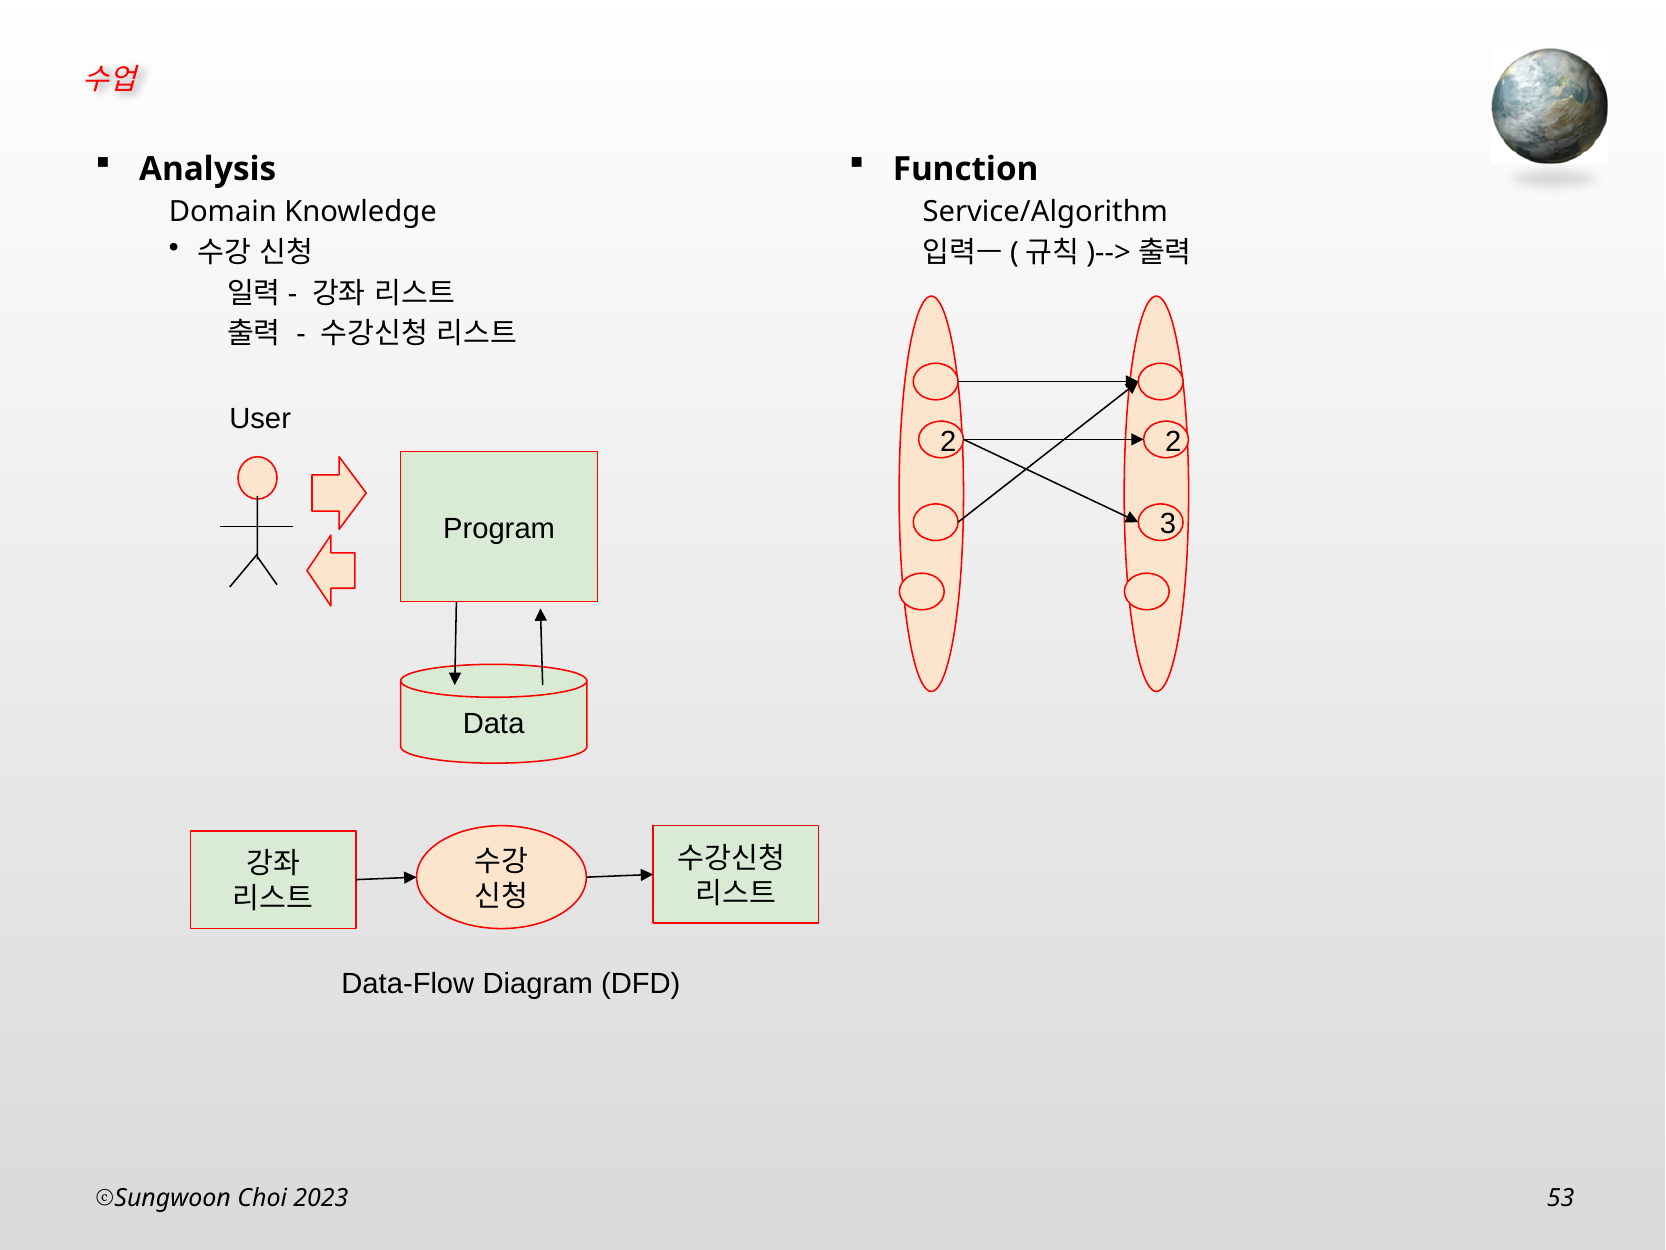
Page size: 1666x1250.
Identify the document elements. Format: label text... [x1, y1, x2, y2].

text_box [957, 381, 1139, 523]
text_box [1124, 573, 1170, 610]
text_box 3 [1141, 503, 1184, 541]
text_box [586, 874, 654, 878]
text_box 강좌 리스트 [190, 830, 356, 929]
text_box [913, 503, 956, 541]
text_box [913, 363, 958, 400]
text_box [1130, 296, 1183, 379]
text_box [899, 573, 945, 610]
text_box 수강 신청 [416, 825, 587, 929]
list Analysis Domain Knowledge 수강 신청 일력- 강좌 리스트 출력 - 수강신청 리스트 [78, 138, 819, 1169]
text_box [899, 296, 963, 692]
text_box 수강신청 리스트 [653, 825, 819, 924]
text_box [311, 456, 367, 530]
text_box Data-Flow Diagram (DFD) [326, 957, 696, 1007]
footer Sungwoon Choi 2023 [78, 1172, 372, 1223]
picture [1491, 48, 1608, 164]
text_box [1138, 363, 1184, 400]
text_box Program [400, 451, 598, 602]
text_box 2 [1144, 421, 1189, 458]
text_box User [214, 392, 307, 443]
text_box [355, 876, 417, 880]
text_box 2 [918, 421, 952, 458]
text_box Data [400, 664, 587, 764]
text_box [1124, 446, 1189, 692]
text_box [306, 535, 355, 606]
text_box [219, 456, 293, 588]
slide_number 53 [1491, 1172, 1592, 1211]
text_box [1144, 383, 1187, 433]
list Function Service/Algorithm 입력—(규칙)-->출력 [832, 138, 1589, 1169]
